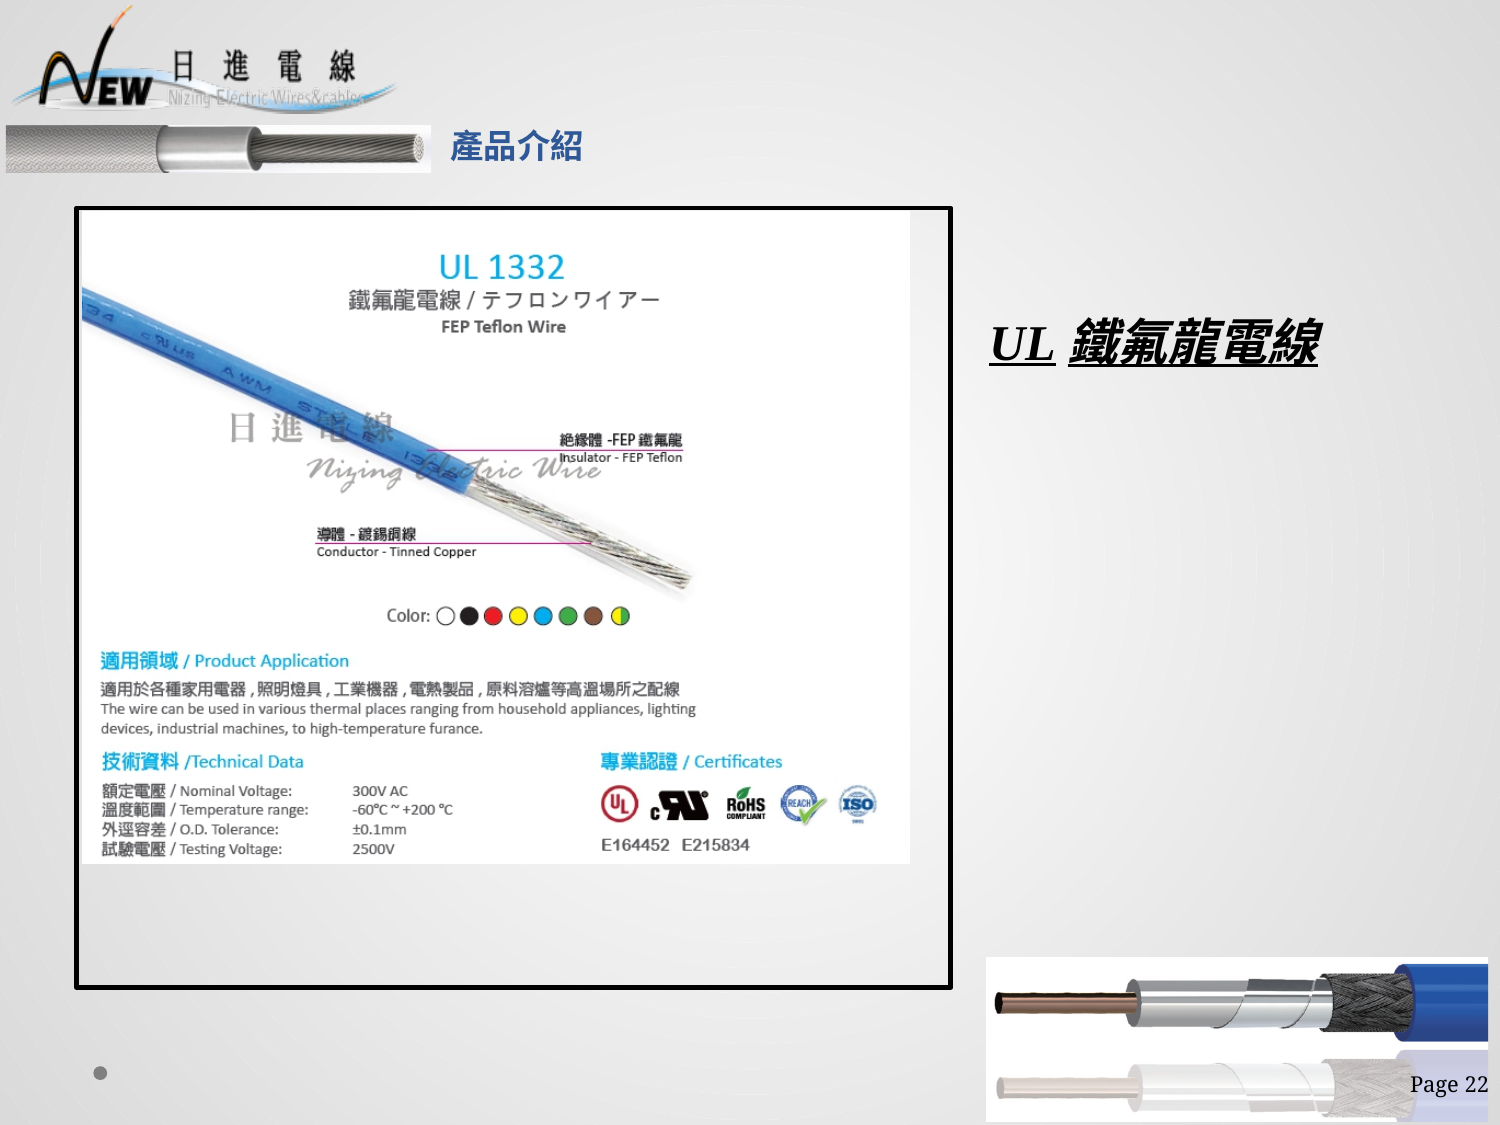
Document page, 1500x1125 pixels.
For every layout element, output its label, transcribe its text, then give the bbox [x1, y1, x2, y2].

text_box [74, 206, 953, 990]
title 產品介紹 [391, 101, 644, 173]
picture [985, 957, 1489, 1123]
picture [5, 0, 910, 864]
text_box Page 22 [1493, 1062, 1500, 1104]
text_box UL鐵氟龍電線 [974, 302, 1388, 378]
